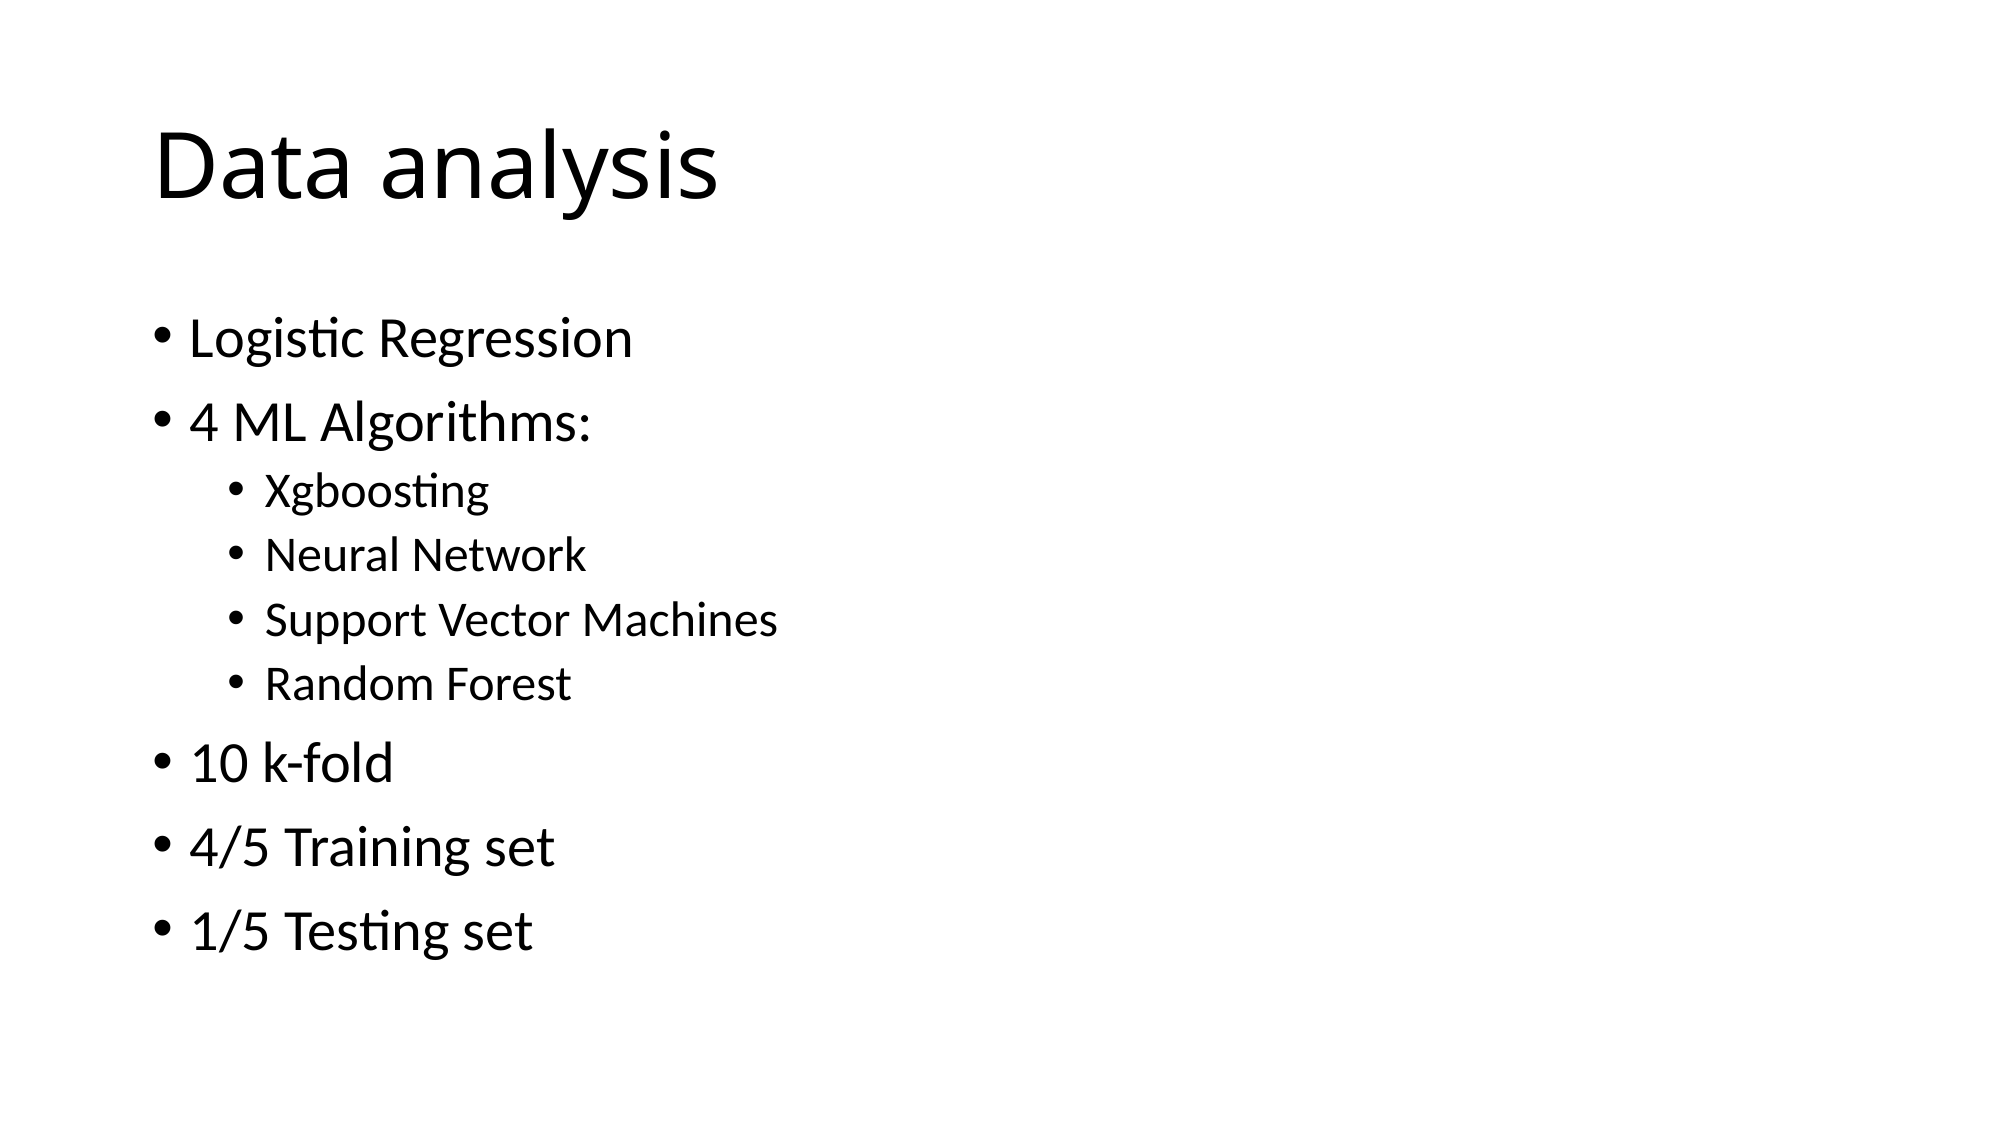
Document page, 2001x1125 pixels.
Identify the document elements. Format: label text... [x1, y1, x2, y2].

list Logistic Regression 4 ML Algorithms: Xgboosting Neural Network Support Vector Machines Random Forest 10 k-fold 4/5 Training set 1/5 Testing set [137, 299, 1863, 1014]
title Data analysis [137, 59, 1863, 278]
